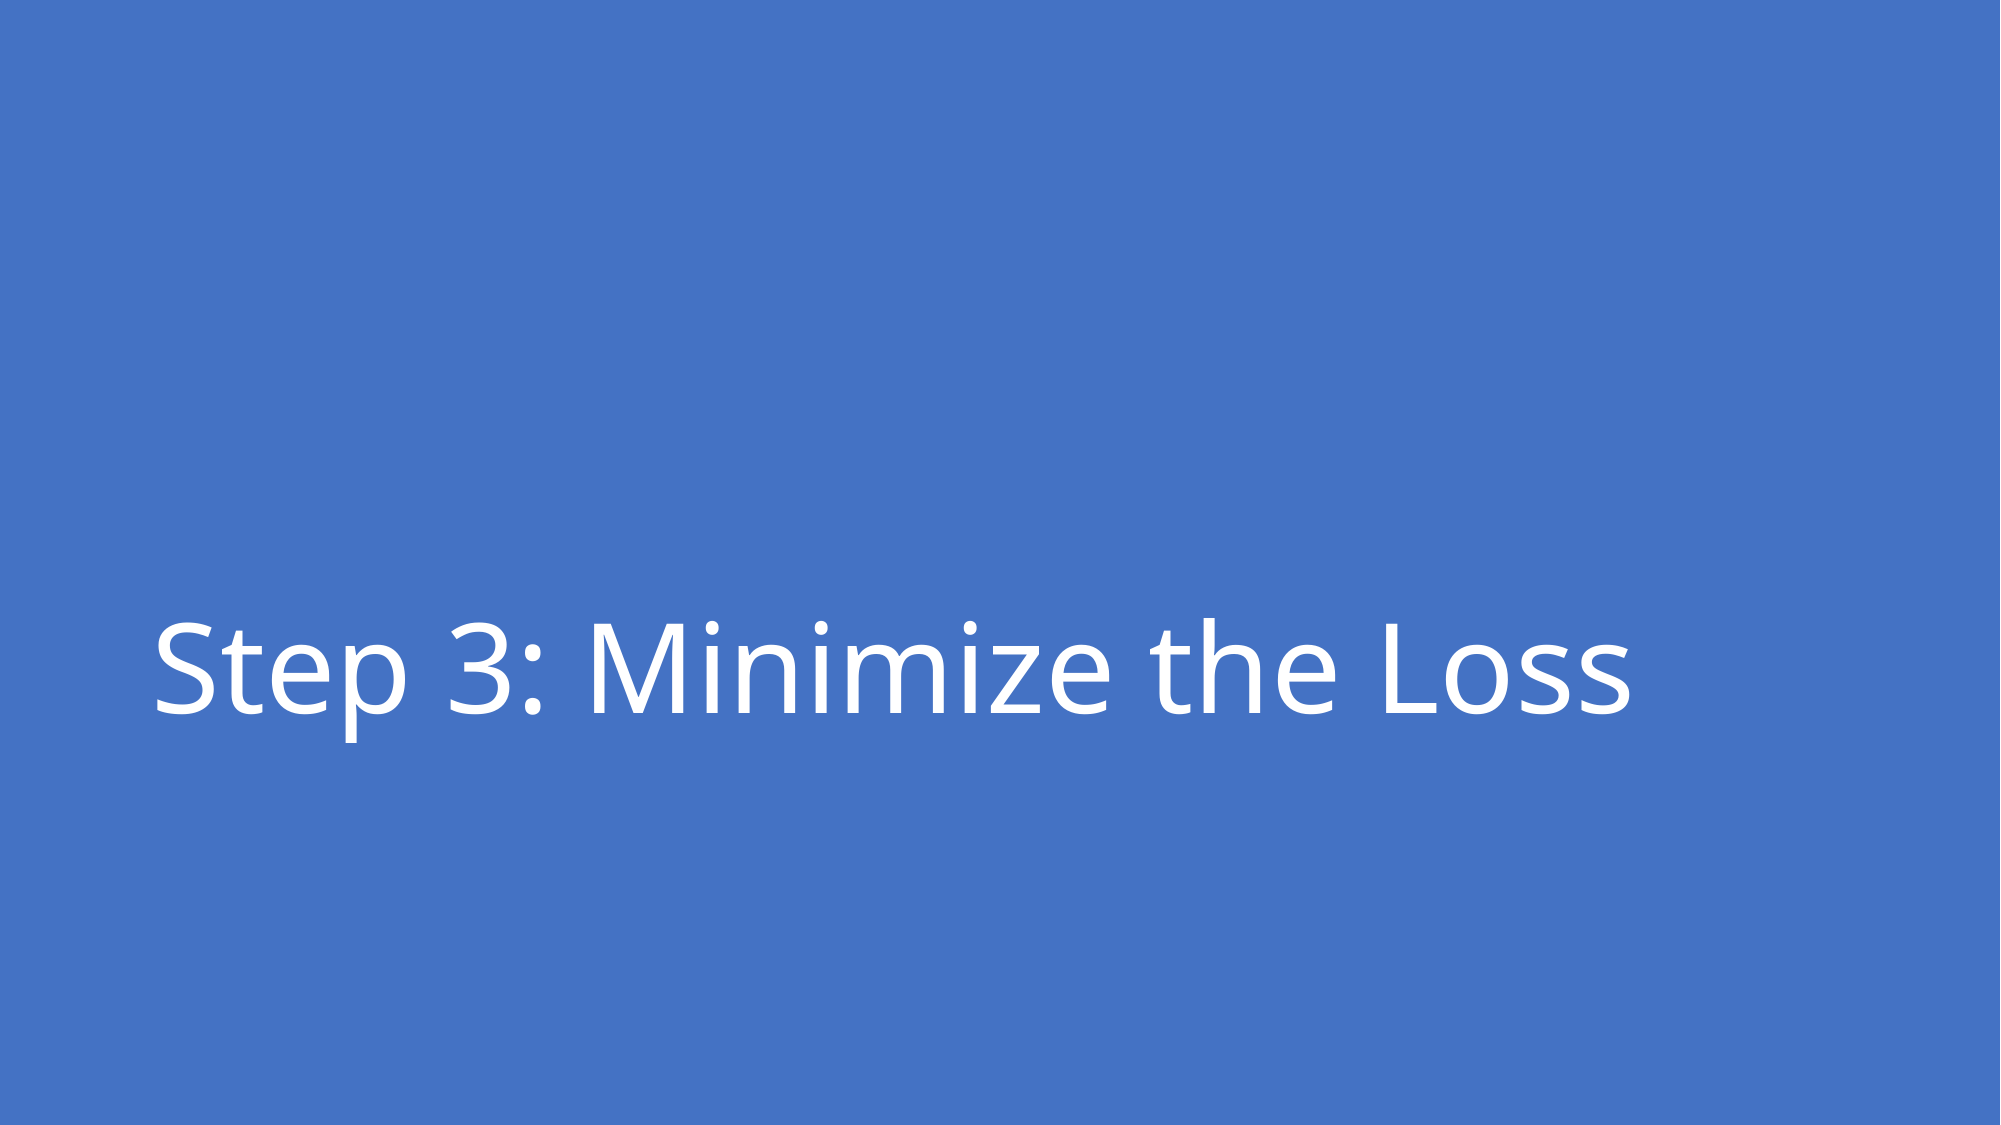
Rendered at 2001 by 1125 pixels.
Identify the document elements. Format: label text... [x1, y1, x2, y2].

title Step 3: Minimize the Loss [136, 280, 1862, 749]
